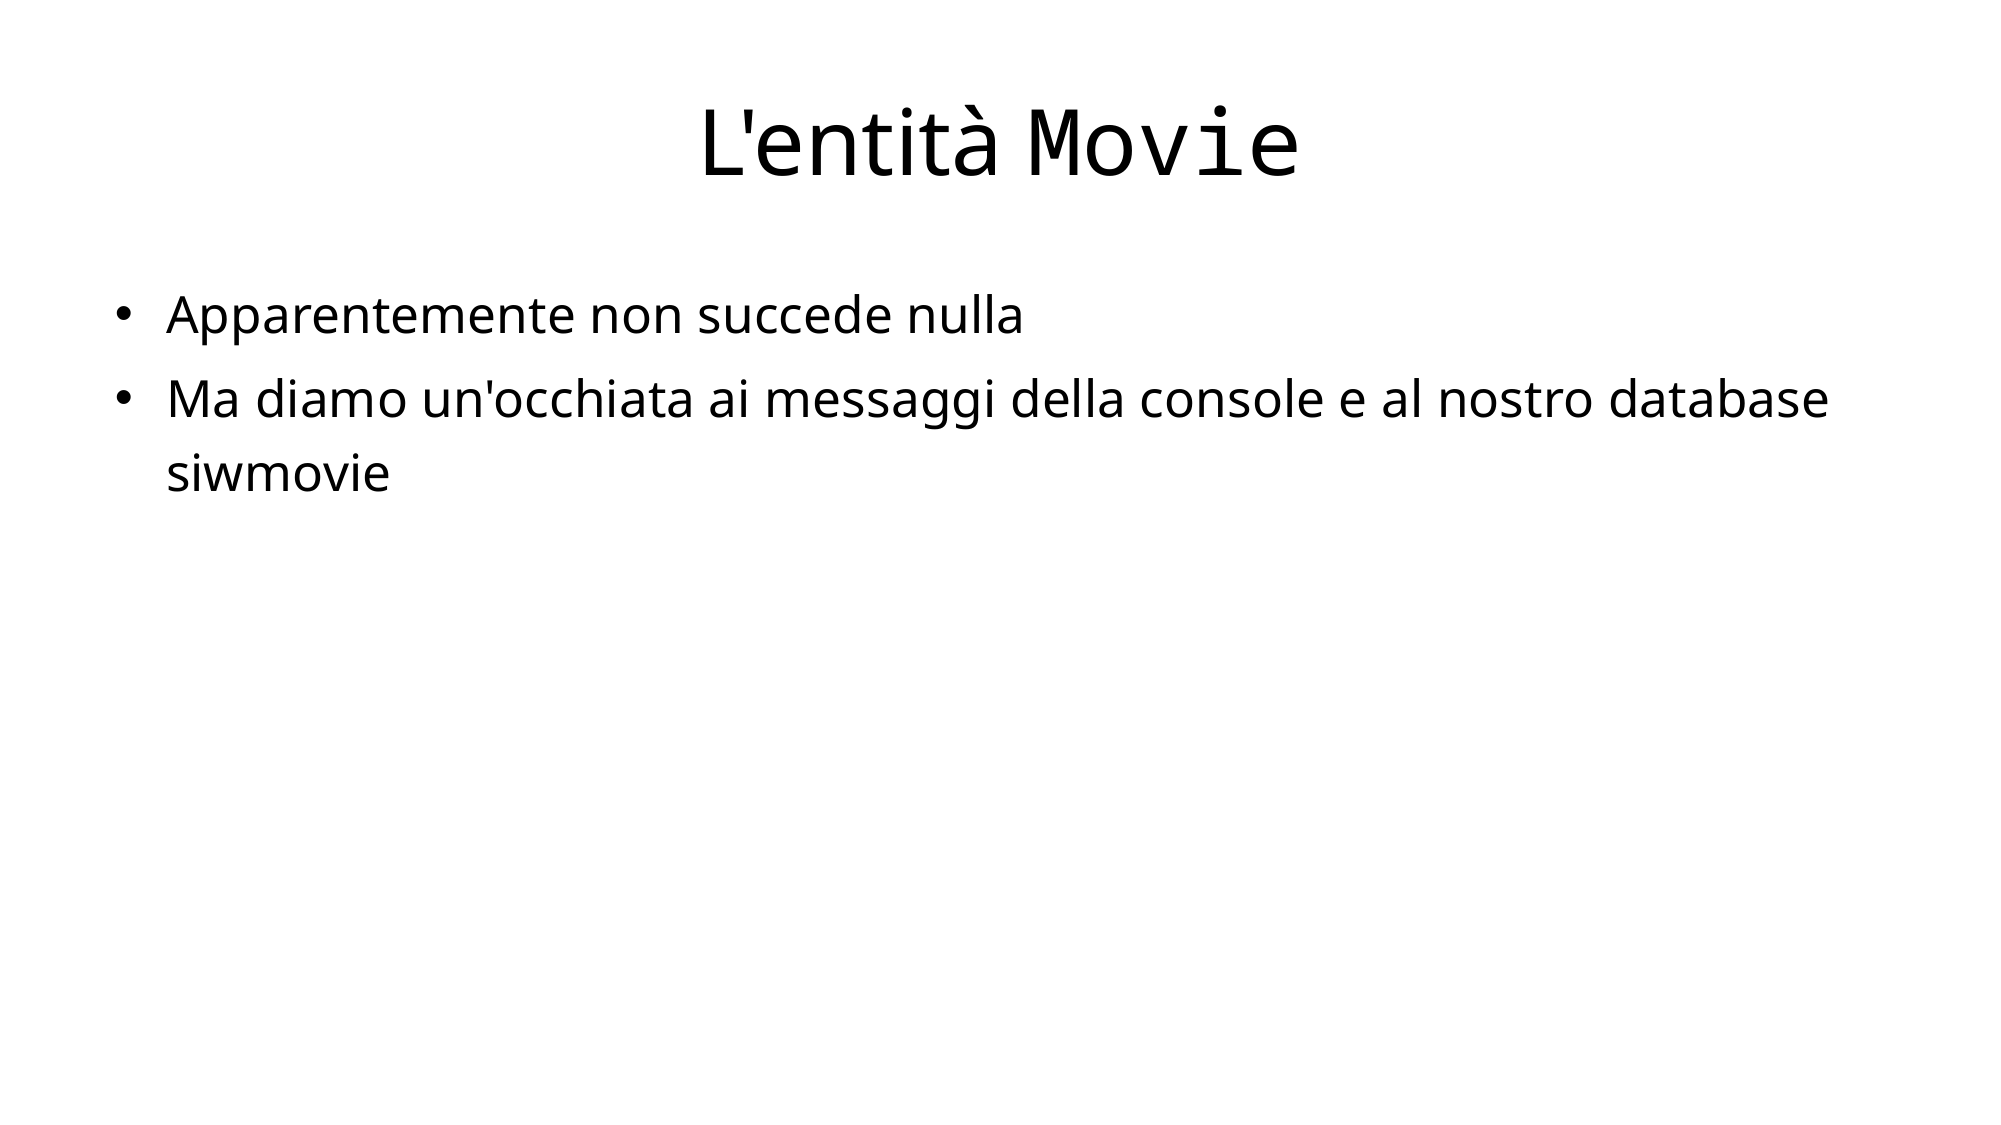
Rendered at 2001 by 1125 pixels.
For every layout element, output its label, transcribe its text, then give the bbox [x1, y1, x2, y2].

title L'entità Movie [99, 45, 1900, 233]
list Apparentemente non succede nulla Ma diamo un'occhiata ai messaggi della console e al nostro database siwmovie E' stata creata la tabella movie ed una sequenza hibernate_sequence [99, 262, 1900, 1005]
